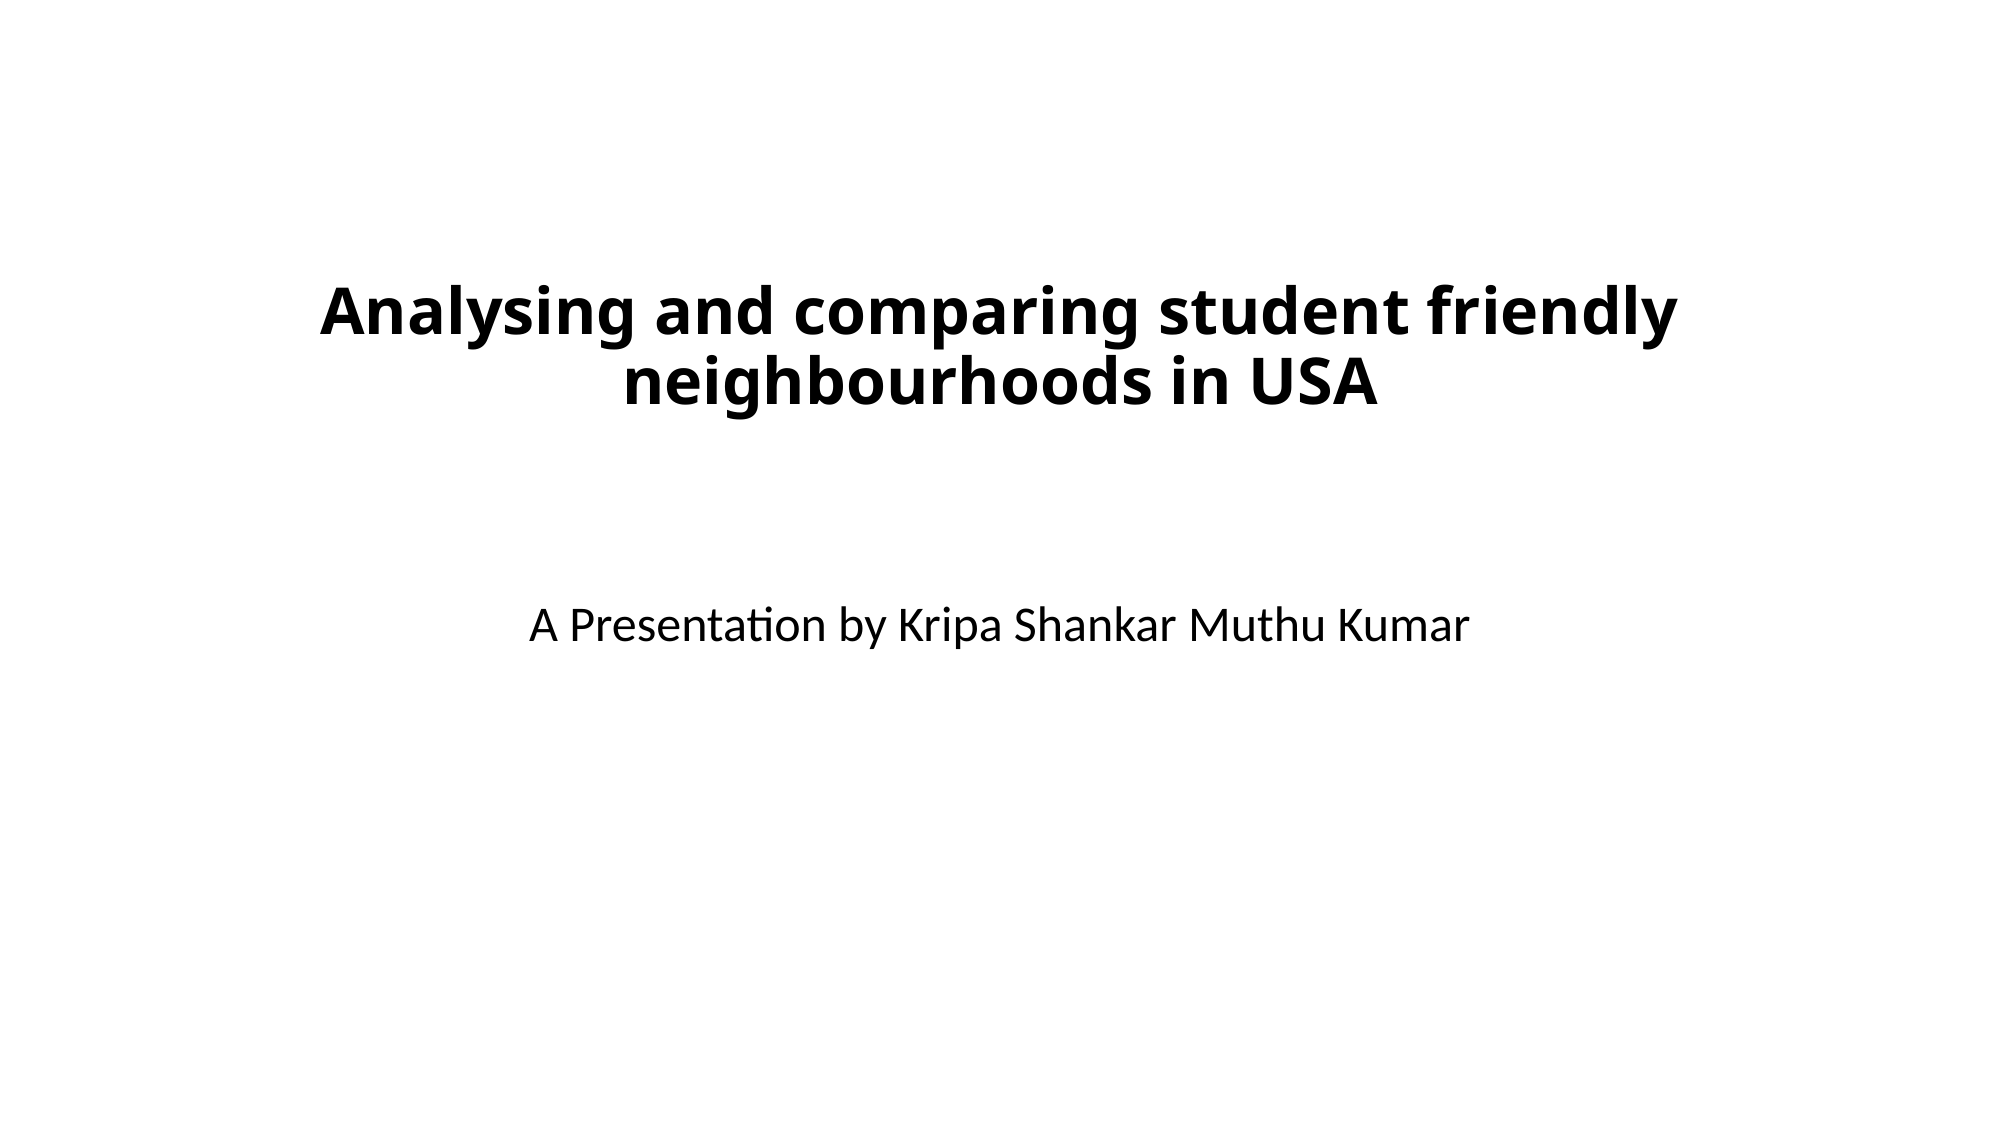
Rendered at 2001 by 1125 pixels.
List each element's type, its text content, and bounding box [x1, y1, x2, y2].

subtitle A Presentation by Kripa Shankar Muthu Kumar [249, 590, 1750, 863]
title Analysing and comparing student friendly neighbourhoods in USA [249, 184, 1750, 576]
